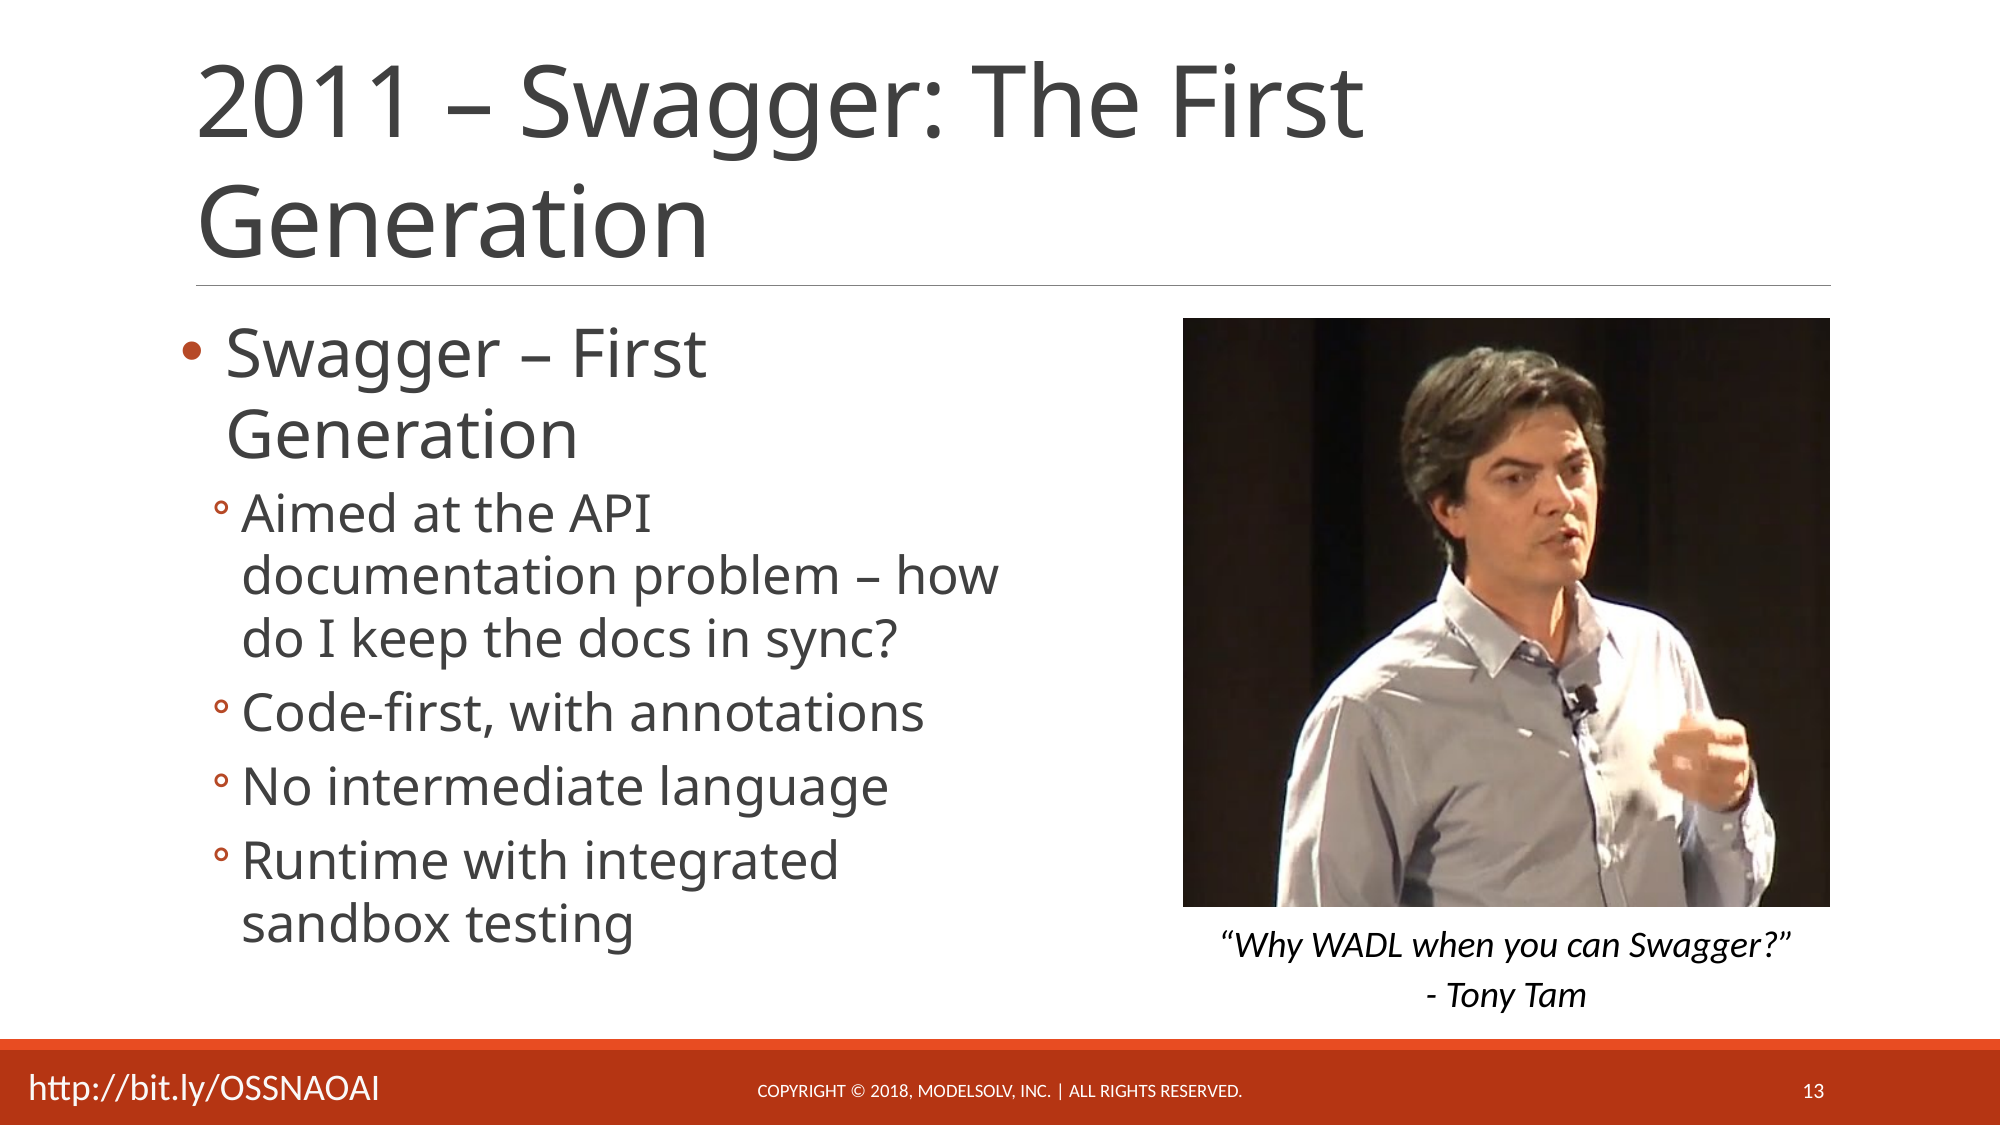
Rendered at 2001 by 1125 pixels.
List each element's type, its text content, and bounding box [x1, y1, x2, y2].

footer Copyright © 2018, ModelSolv, Inc. | All rights reserved. [604, 1059, 1396, 1120]
picture [1182, 318, 1831, 907]
text_box “Why WADL when you can Swagger?” [1183, 912, 1830, 962]
slide_number 13 [1624, 1059, 1840, 1120]
title 2011 – Swagger: The First Generation [180, 47, 1830, 285]
list Swagger – First Generation Aimed at the API documentation problem – how do I keep the docs in sync? Code-first, with annotations No intermediate language Runtime with integrated sandbox testing [180, 302, 1035, 963]
text_box http://bit.ly/OSSNAOAI [13, 1055, 396, 1116]
text_box - Tony Tam [1183, 962, 1830, 1022]
